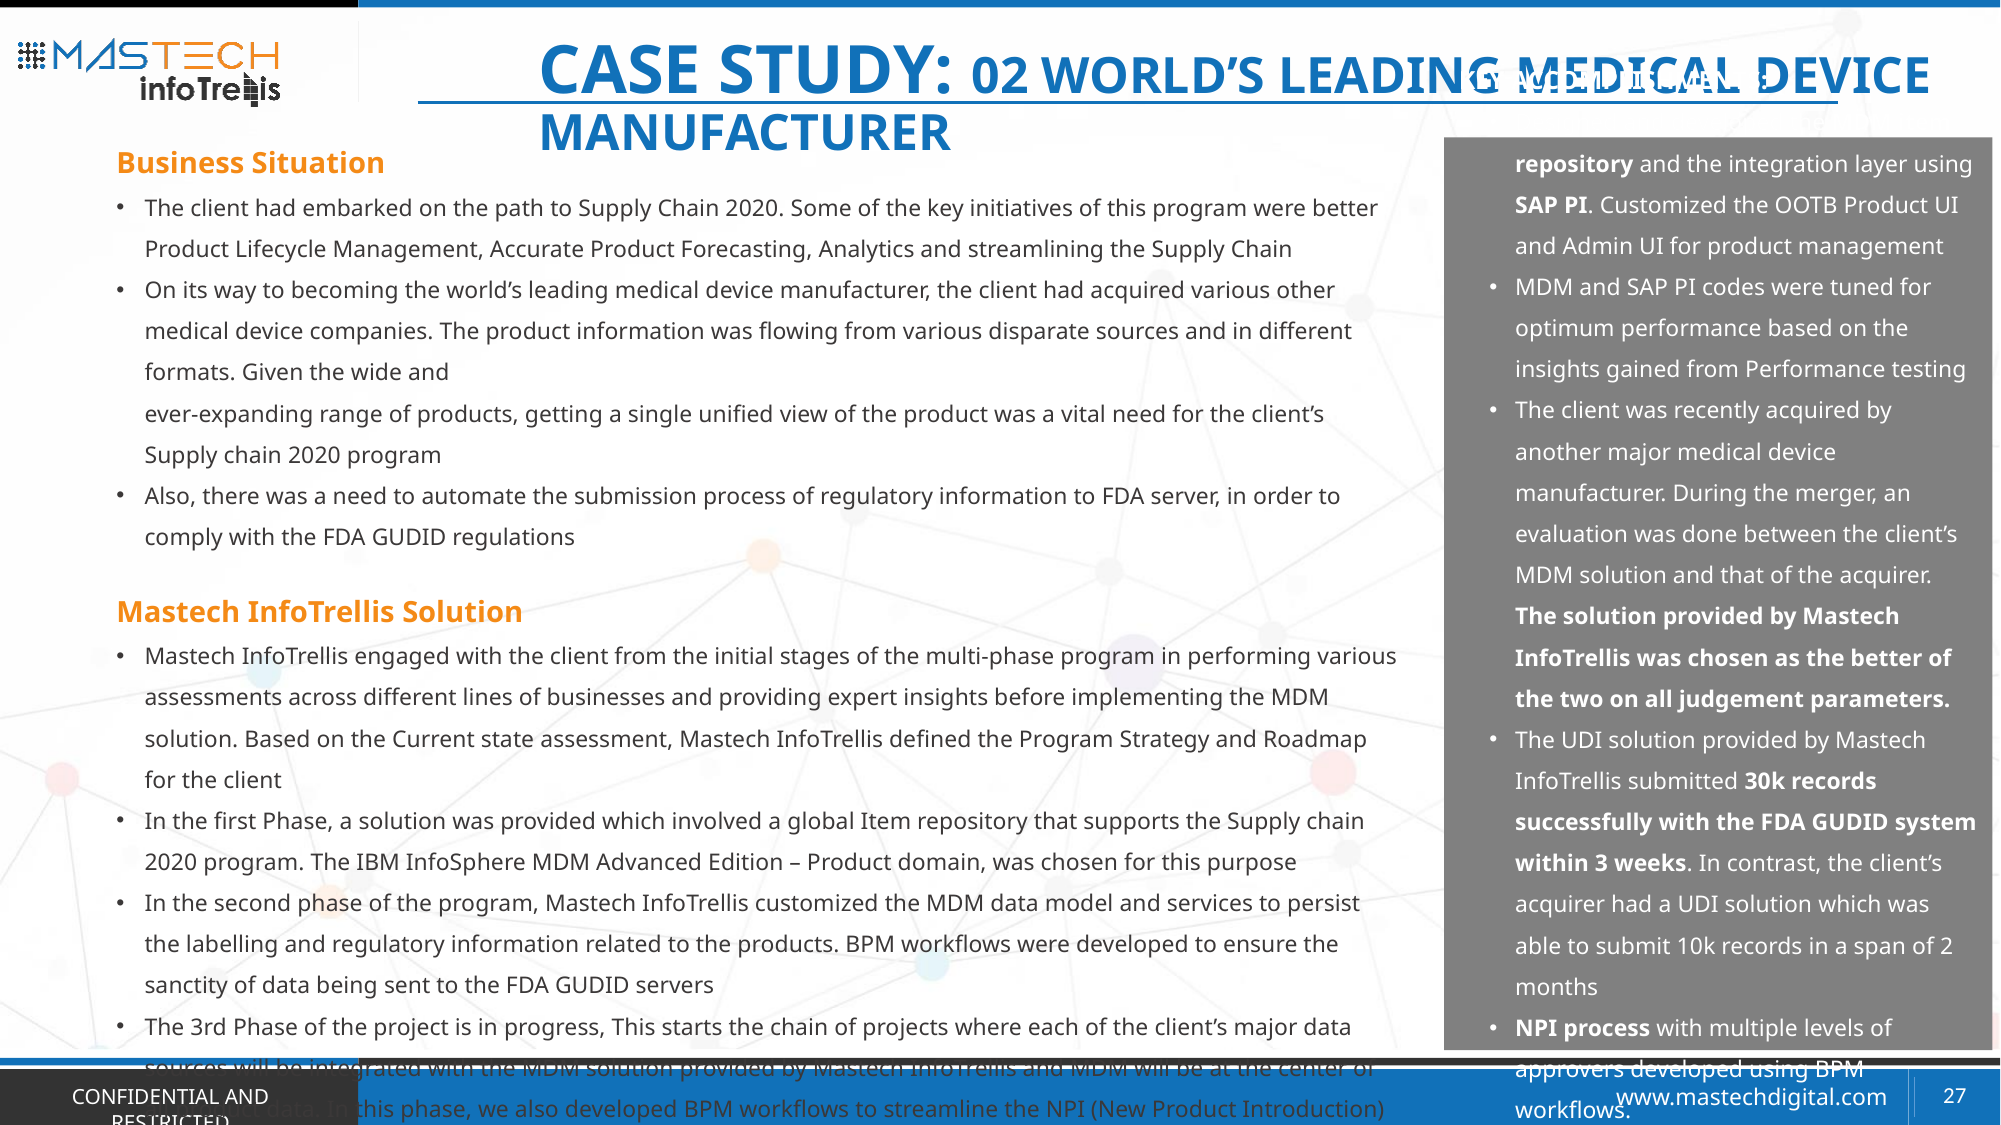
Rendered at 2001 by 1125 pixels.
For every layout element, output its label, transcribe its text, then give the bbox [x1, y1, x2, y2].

picture [0, 8, 2000, 1050]
text_box KEY ACCOMPLISHMENTS: Designed and developed the MDM item repository and the integration layer using SAP PI. Customized the OOTB Product UI and Admin UI for product management MDM and SAP PI codes were tuned for optimum performance based on the insights gained from Performance testing The client was recently acquired by another major medical device manufacturer. During the merger, an evaluation was done between the client’s MDM solution and that of the acquirer. The solution provided by Mastech InfoTrellis was chosen as the better of the two on all judgement parameters. The UDI solution provided by Mastech InfoTrellis submitted 30k records successfully with the FDA GUDID system within 3 weeks. In contrast, the client’s acquirer had a UDI solution which was able to submit 10k records in a span of 2 months NPI process with multiple levels of approvers developed using BPM workflows. [1443, 136, 1993, 1051]
text_box Business Situation The client had embarked on the path to Supply Chain 2020. Some of the key initiatives of this program were better Product Lifecycle Management, Accurate Product Forecasting, Analytics and streamlining the Supply Chain On its way to becoming the world’s leading medical device manufacturer, the client had acquired various other medical device companies. The product information was flowing from various disparate sources and in different formats. Given the wide and ever-expanding range of products, getting a single unified view of the product was a vital need for the client’s Supply chain 2020 program Also, there was a need to automate the submission process of regulatory information to FDA server, in order to comply with the FDA GUDID regulations Mastech InfoTrellis Solution Mastech InfoTrellis engaged with the client from the initial stages of the multi-phase program in performing various assessments across different lines of businesses and providing expert insights before implementing the MDM solution. Based on the Current state assessment, Mastech InfoTrellis defined the Program Strategy and Roadmap for the client In the first Phase, a solution was provided which involved a global Item repository that supports the Supply chain 2020 program. The IBM InfoSphere MDM Advanced Edition – Product domain, was chosen for this purpose In the second phase of the program, Mastech InfoTrellis customized the MDM data model and services to persist the labelling and regulatory information related to the products. BPM workflows were developed to ensure the sanctity of data being sent to the FDA GUDID servers The 3rd Phase of the project is in progress, This starts the chain of projects where each of the client’s major data sources will be integrated with the MDM solution provided by Mastech InfoTrellis and MDM will be at the center of all product data. In this phase, we also developed BPM workflows to streamline the NPI (New Product Introduction) process. [101, 137, 1417, 1125]
list Case Study: 02 World’s Leading Medical Device Manufacturer [523, 28, 1974, 93]
